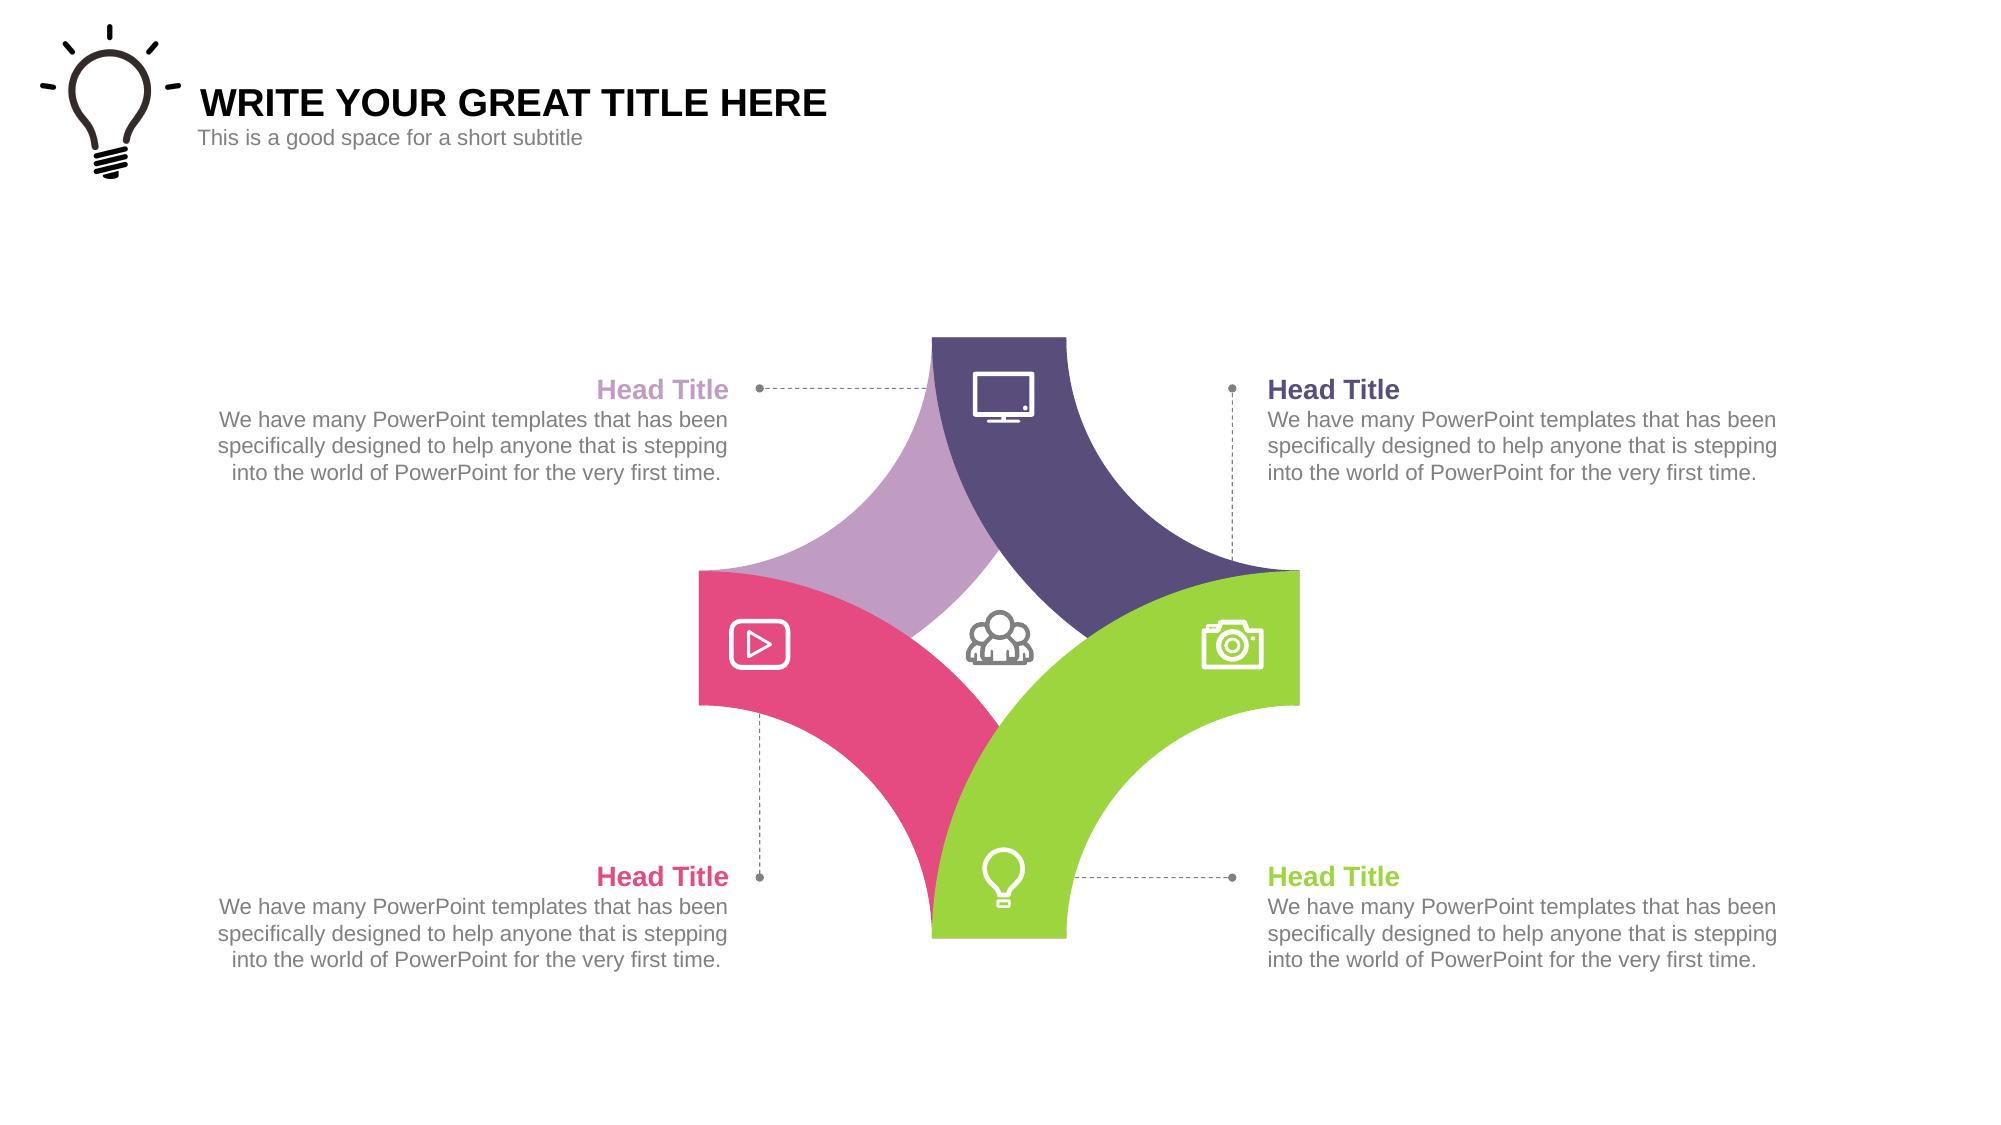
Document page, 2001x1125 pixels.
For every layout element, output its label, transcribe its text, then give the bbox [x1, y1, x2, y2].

text_box Head Title We have many PowerPoint templates that has been specifically designed to help anyone that is stepping into the world of PowerPoint for the very first time. [209, 371, 730, 485]
text_box Head Title We have many PowerPoint templates that has been specifically designed to help anyone that is stepping into the world of PowerPoint for the very first time. [209, 859, 730, 973]
text_box [698, 344, 999, 638]
text_box [972, 371, 1035, 423]
text_box WRITE YOUR GREAT TITLE HERE [187, 70, 843, 132]
text_box [1201, 619, 1264, 670]
text_box [996, 899, 1011, 908]
picture [39, 23, 182, 180]
text_box Head Title We have many PowerPoint templates that has been specifically designed to help anyone that is stepping into the world of PowerPoint for the very first time. [1267, 859, 1788, 973]
text_box [931, 337, 1300, 638]
text_box [729, 618, 791, 670]
text_box [1228, 384, 1237, 394]
text_box [698, 571, 999, 932]
text_box [755, 869, 764, 882]
text_box [931, 571, 1300, 939]
text_box This is a good space for a short subtitle [187, 115, 600, 158]
text_box [755, 384, 771, 393]
text_box [1228, 873, 1237, 882]
text_box [965, 609, 1034, 666]
text_box Head Title We have many PowerPoint templates that has been specifically designed to help anyone that is stepping into the world of PowerPoint for the very first time. [1267, 371, 1788, 485]
text_box [982, 847, 1025, 898]
